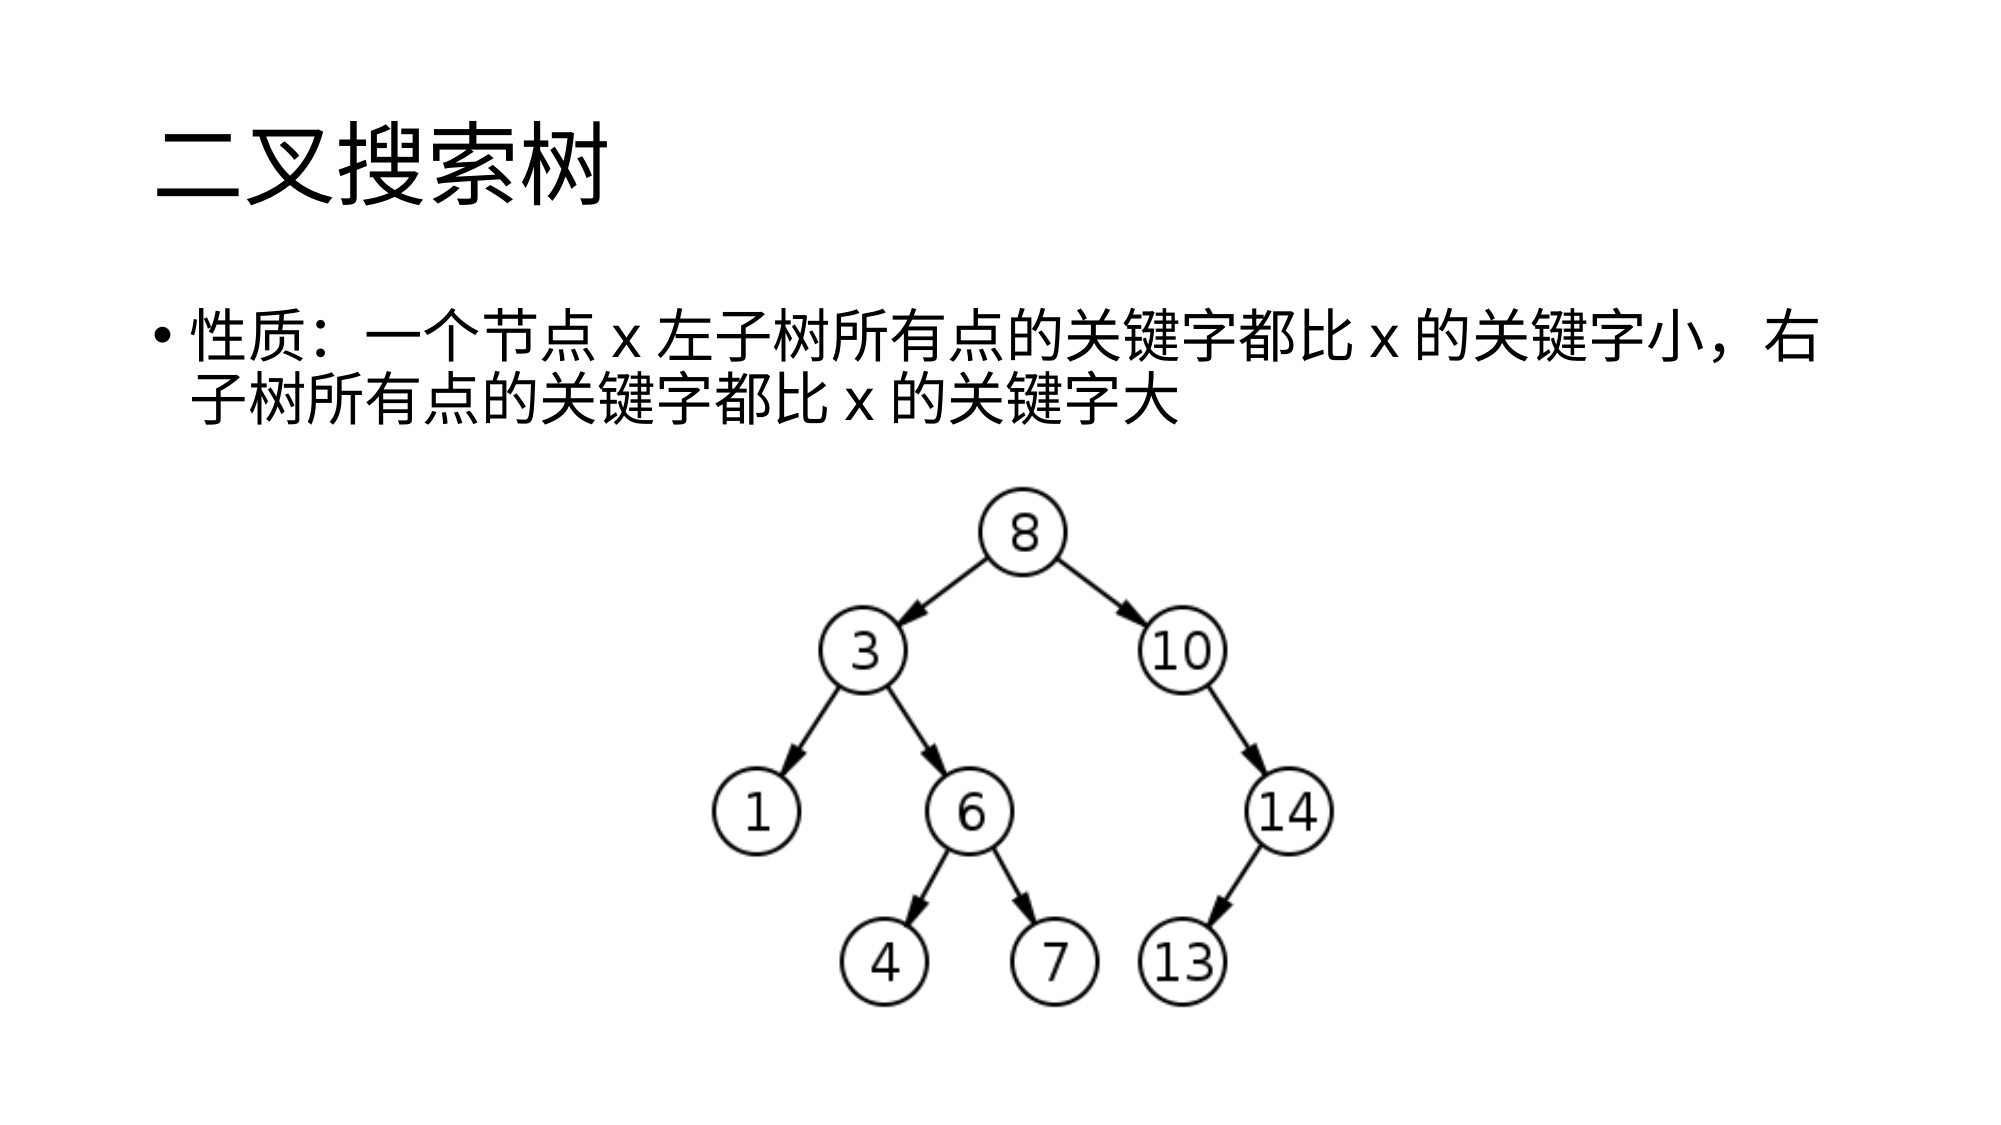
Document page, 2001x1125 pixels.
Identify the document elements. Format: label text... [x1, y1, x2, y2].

picture [704, 479, 1343, 1016]
title 二叉搜索树 [137, 59, 1863, 278]
list 性质：一个节点x左子树所有点的关键字都比x的关键字小，右子树所有点的关键字都比x的关键字大 [137, 299, 1863, 1014]
